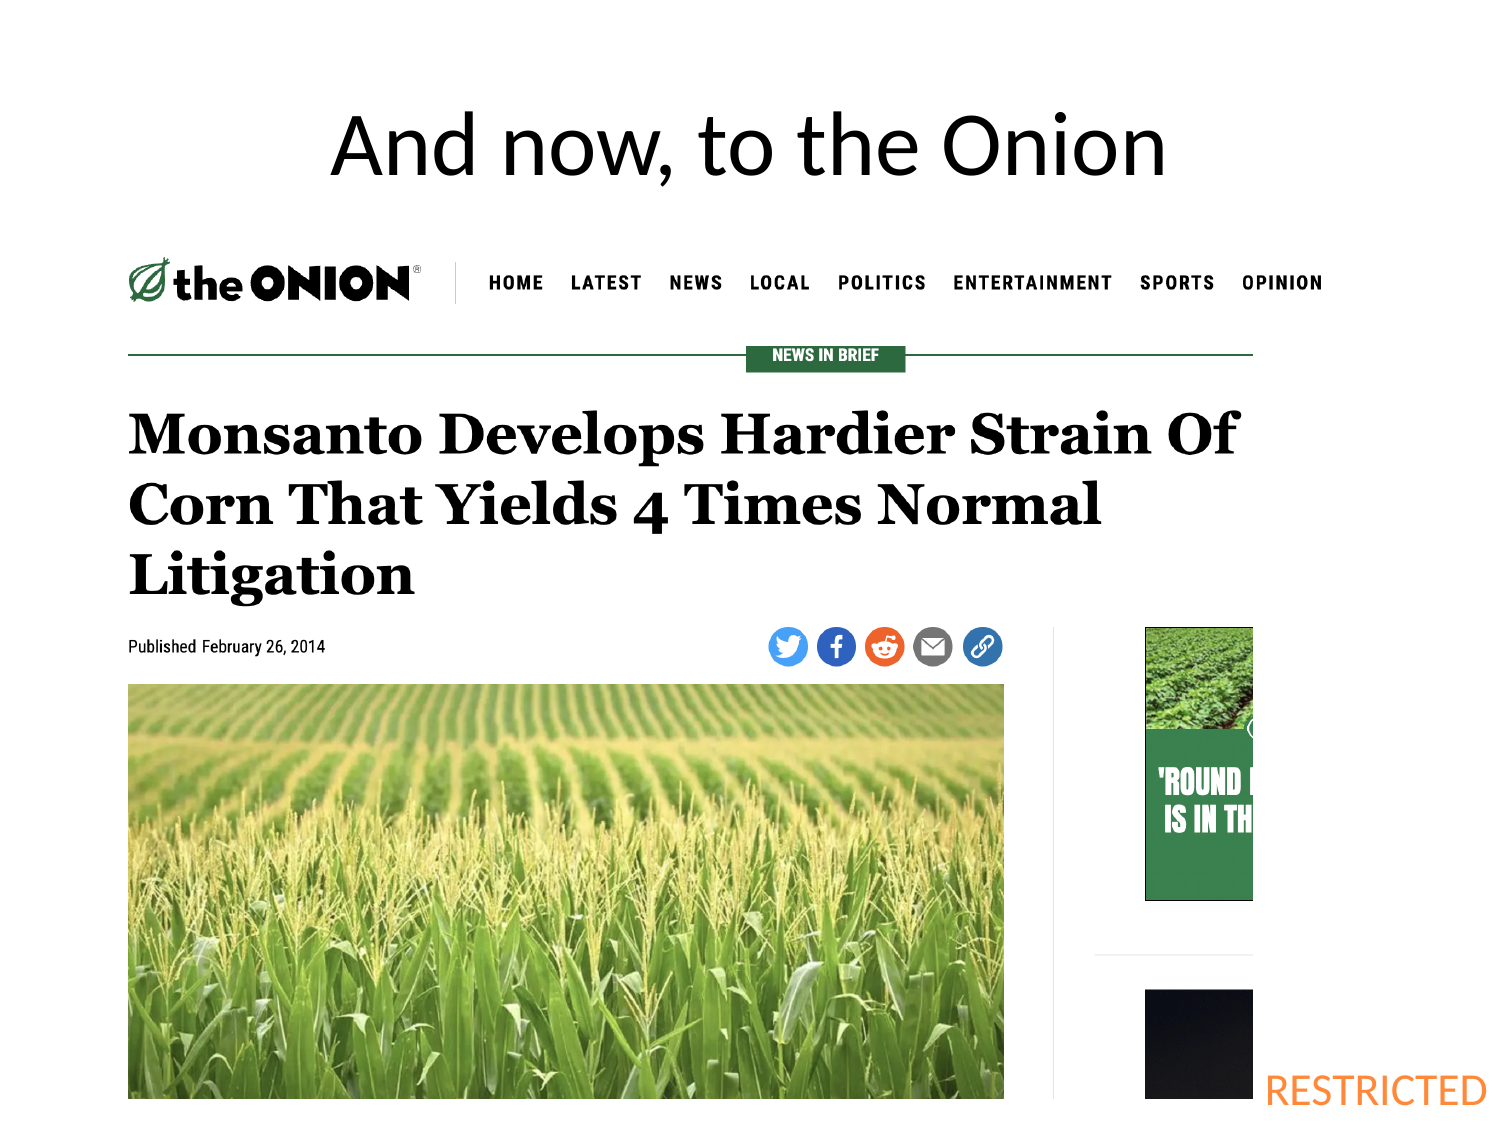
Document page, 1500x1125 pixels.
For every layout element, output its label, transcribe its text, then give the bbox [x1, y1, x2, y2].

picture [97, 242, 1374, 1099]
title And now, to the Onion [75, 45, 1425, 233]
